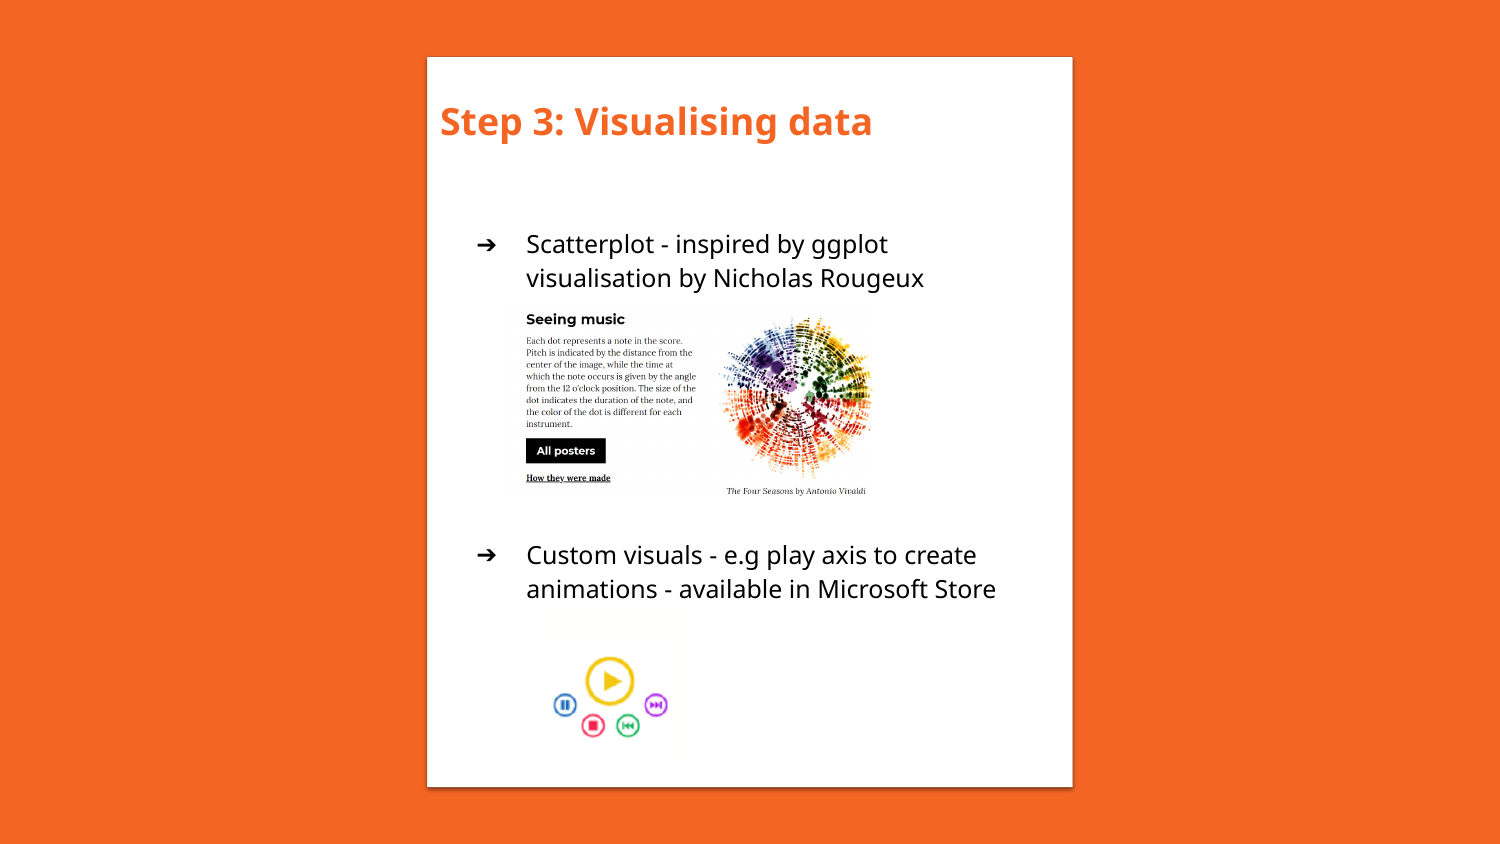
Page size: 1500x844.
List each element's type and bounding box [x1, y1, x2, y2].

picture [400, 26, 1100, 818]
